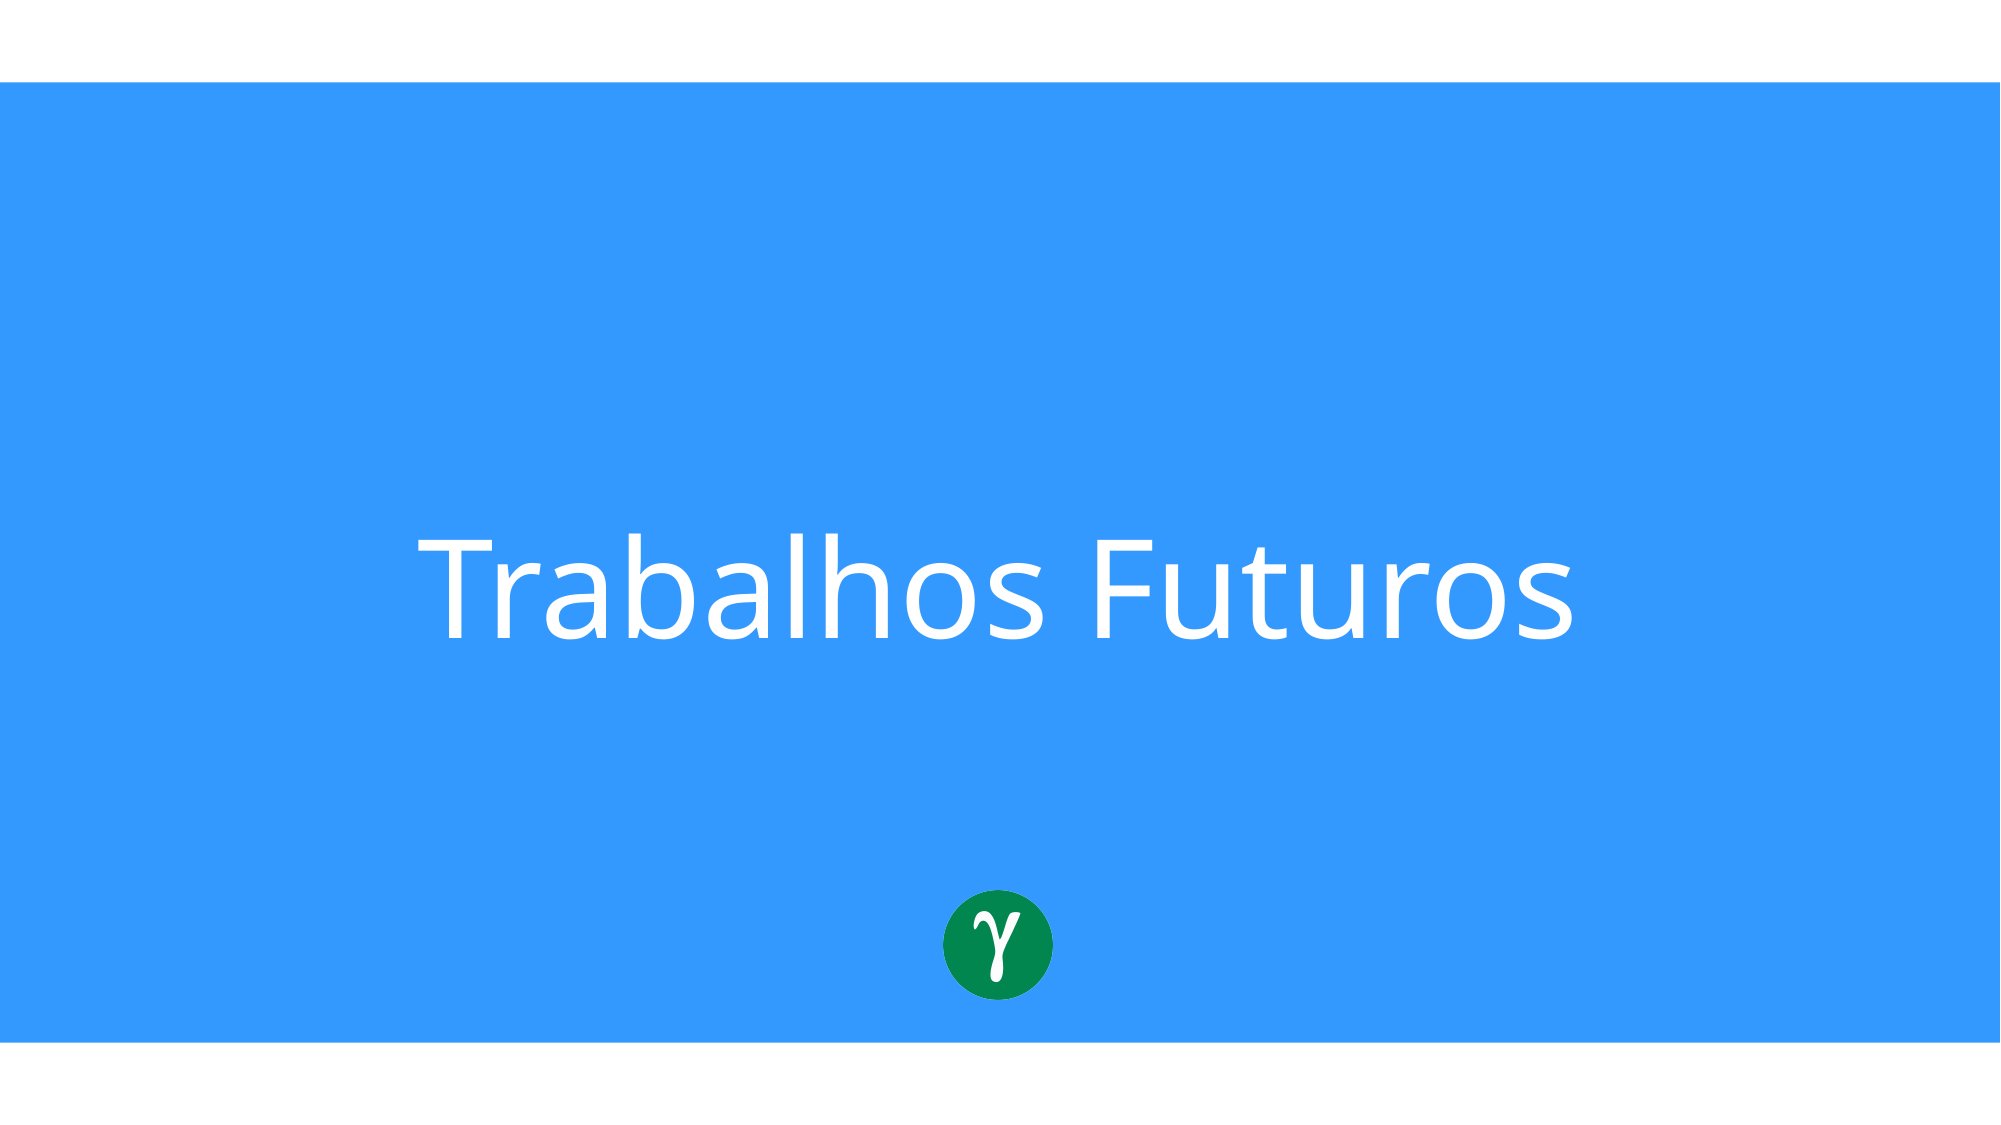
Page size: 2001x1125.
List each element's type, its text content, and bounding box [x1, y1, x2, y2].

text_box [0, 81, 2000, 1044]
subtitle Trabalhos Futuros [63, 512, 1934, 613]
picture [943, 890, 1053, 1000]
